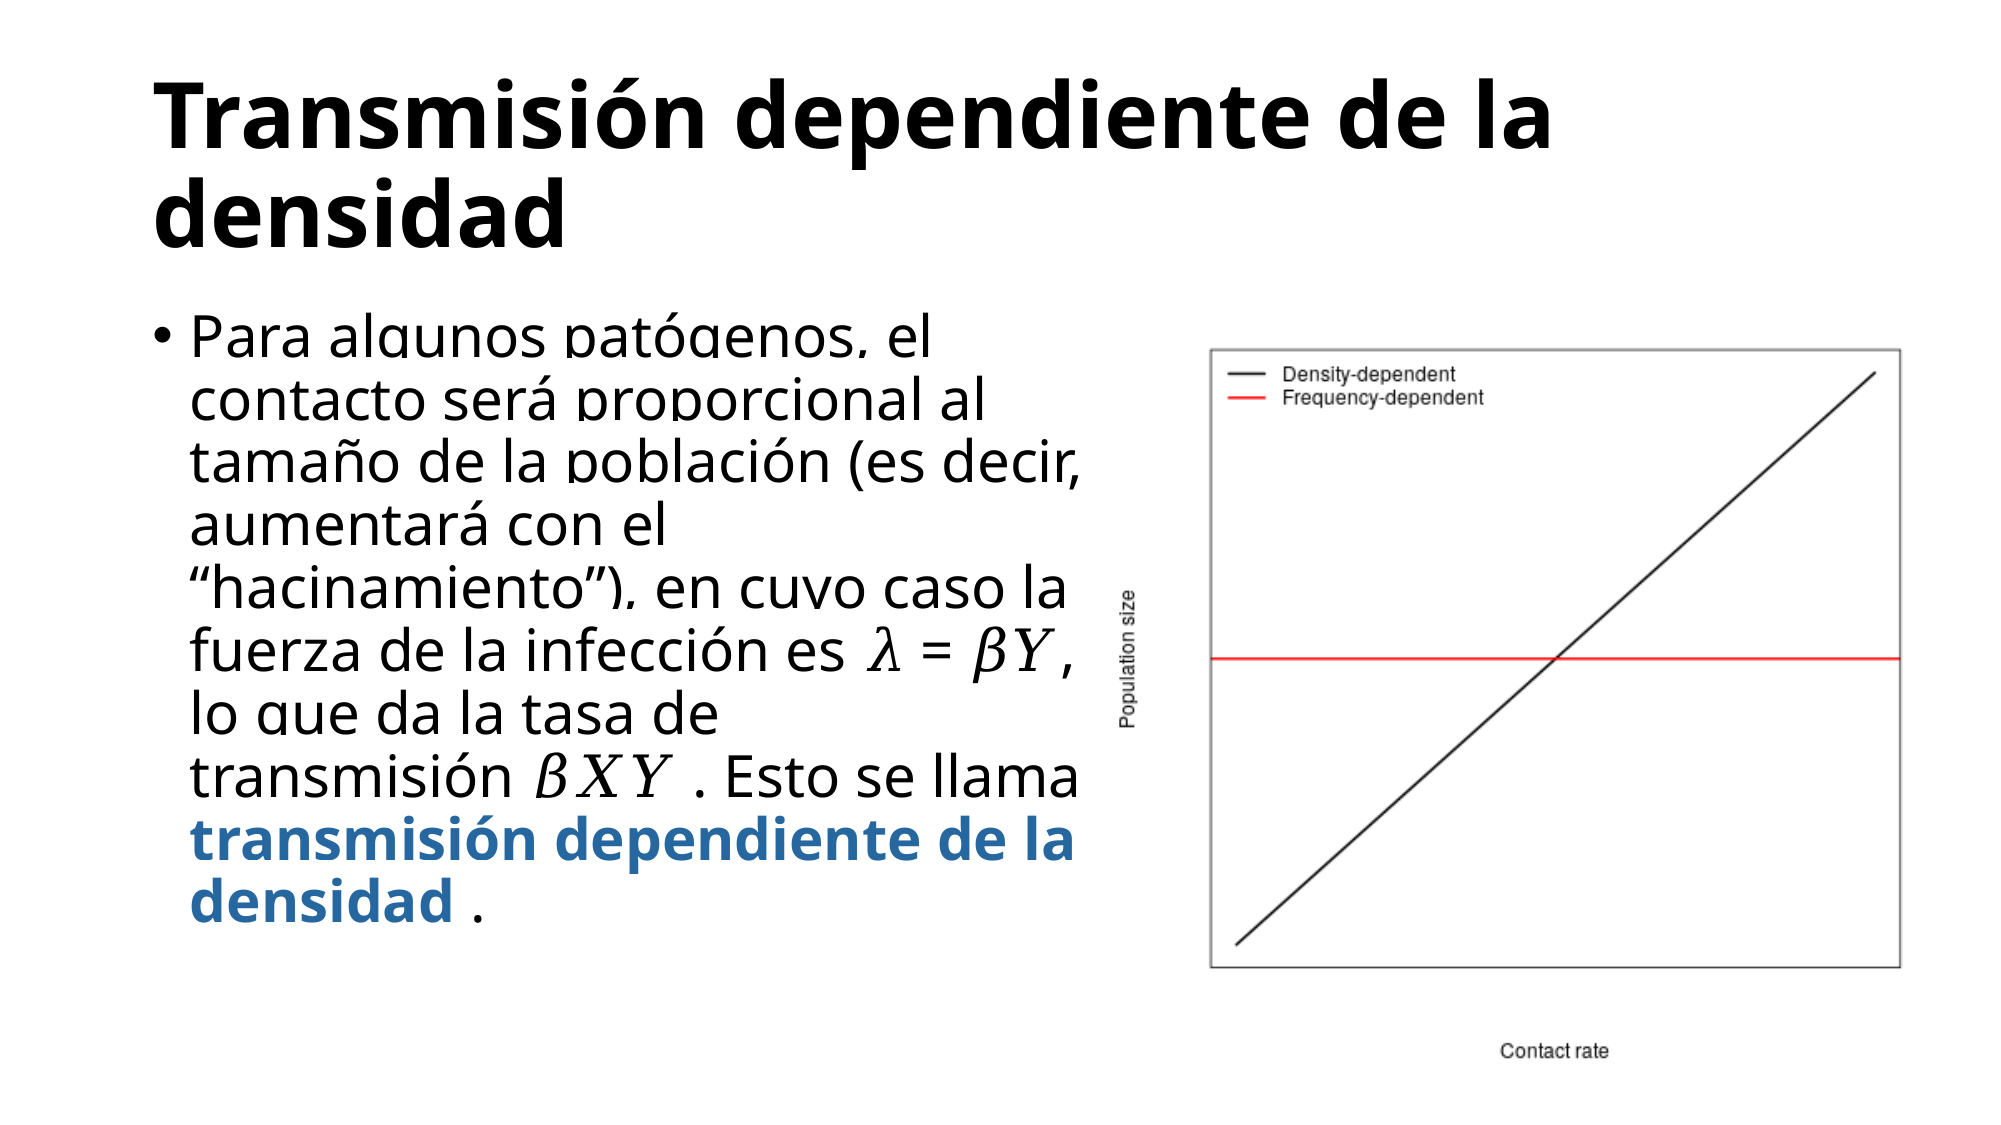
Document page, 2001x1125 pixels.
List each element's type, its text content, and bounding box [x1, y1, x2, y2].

picture [1113, 251, 1952, 1090]
list Para algunos patógenos, el contacto será proporcional al tamaño de la población (es decir, aumentará con el “hacinamiento”), en cuyo caso la fuerza de la infección es 𝜆 = 𝛽𝑌, lo que da la tasa de transmisión 𝛽𝑋𝑌 . Esto se llama transmisión dependiente de la densidad . [137, 299, 1113, 1014]
title Transmisión dependiente de la densidad [137, 59, 1863, 278]
